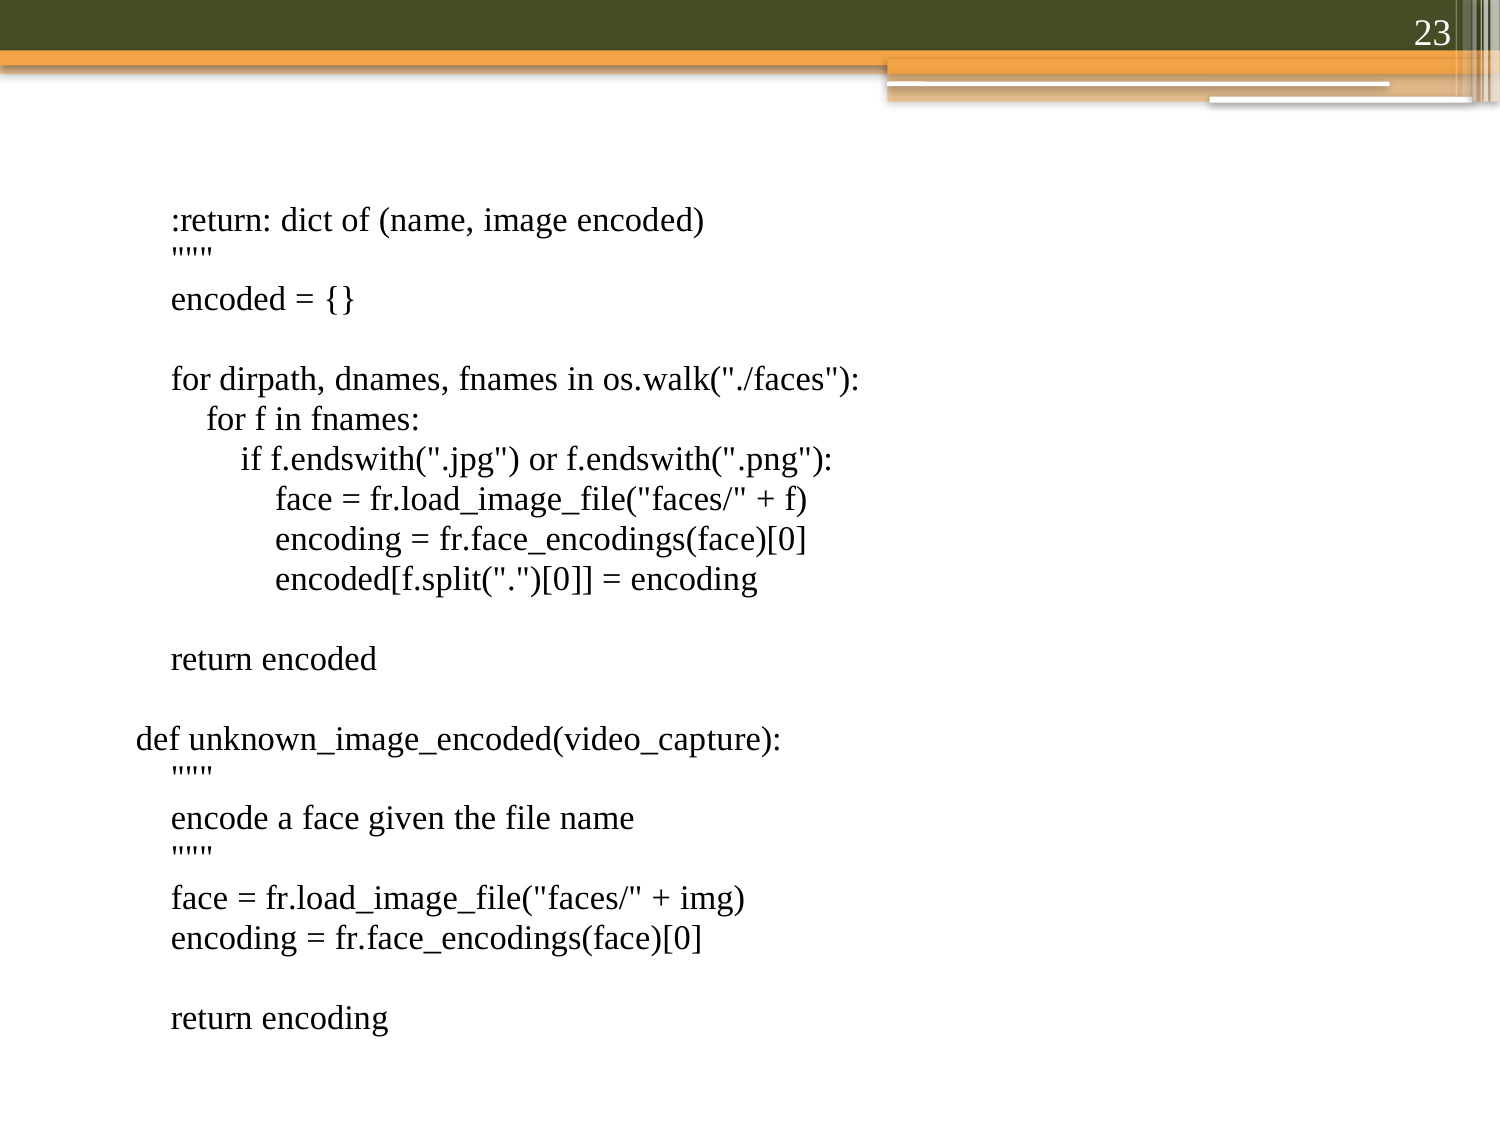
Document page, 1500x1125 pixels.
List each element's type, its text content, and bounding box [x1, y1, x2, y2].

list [135, 198, 1166, 1079]
slide_number 23 [1341, 0, 1466, 61]
